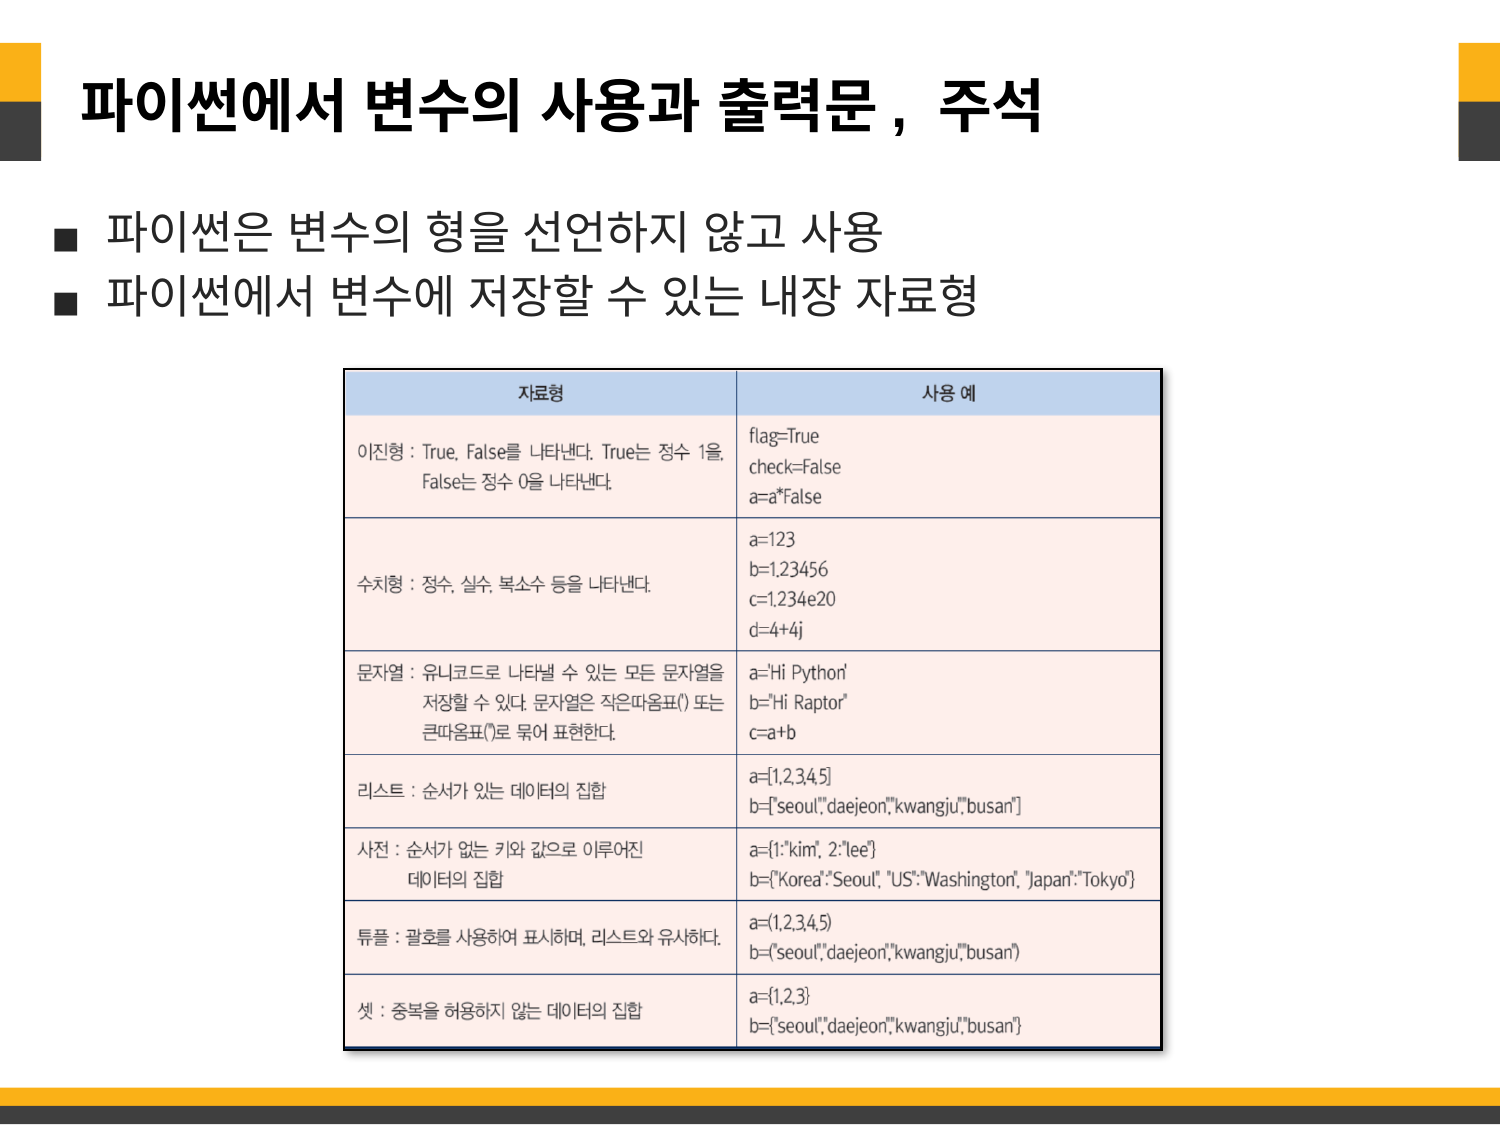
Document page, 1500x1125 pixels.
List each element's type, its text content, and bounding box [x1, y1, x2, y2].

list 파이썬은 변수의 형을 선언하지 않고 사용 파이썬에서 변수에 저장할 수 있는 내장 자료형 [35, 196, 1471, 1012]
title 파이썬에서 변수의 사용과 출력문, 주석 [64, 47, 1447, 161]
picture [345, 369, 1161, 1049]
